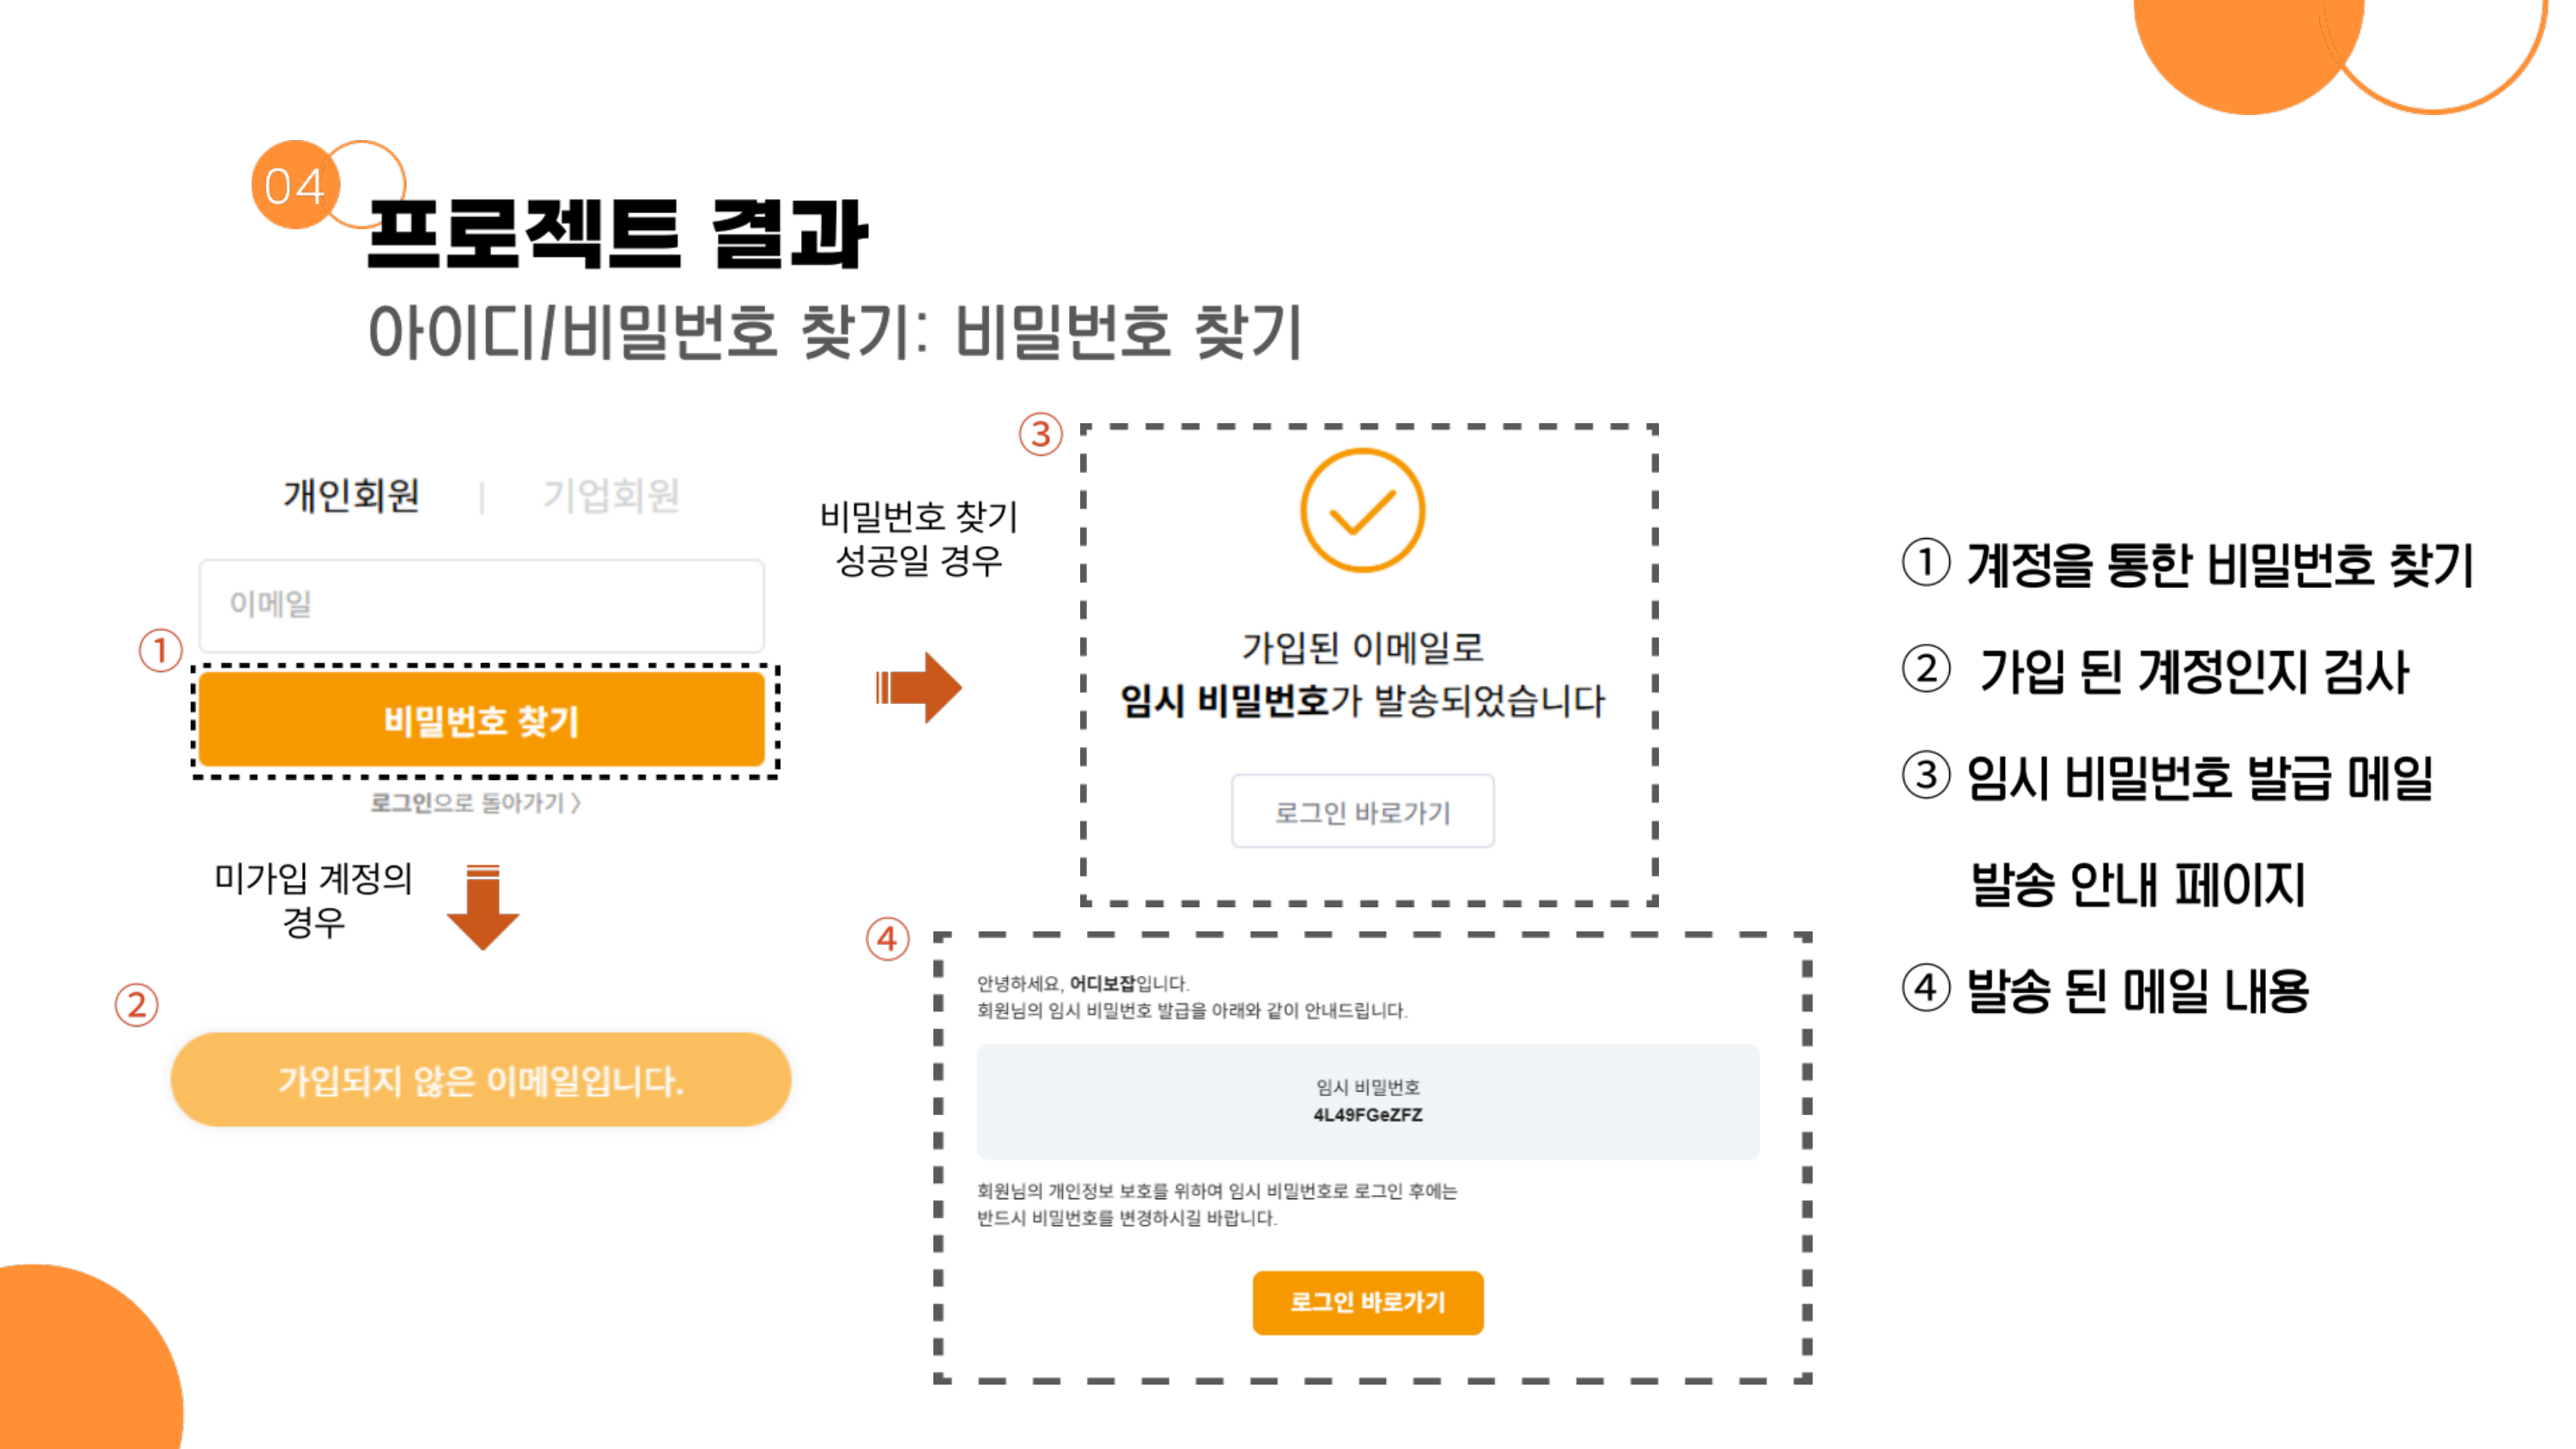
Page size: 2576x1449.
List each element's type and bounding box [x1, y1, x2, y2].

picture [2134, 0, 2549, 115]
picture [1885, 516, 2536, 1150]
picture [0, 1264, 185, 1449]
picture [96, 448, 1813, 1385]
picture [876, 651, 963, 724]
picture [222, 139, 1659, 907]
